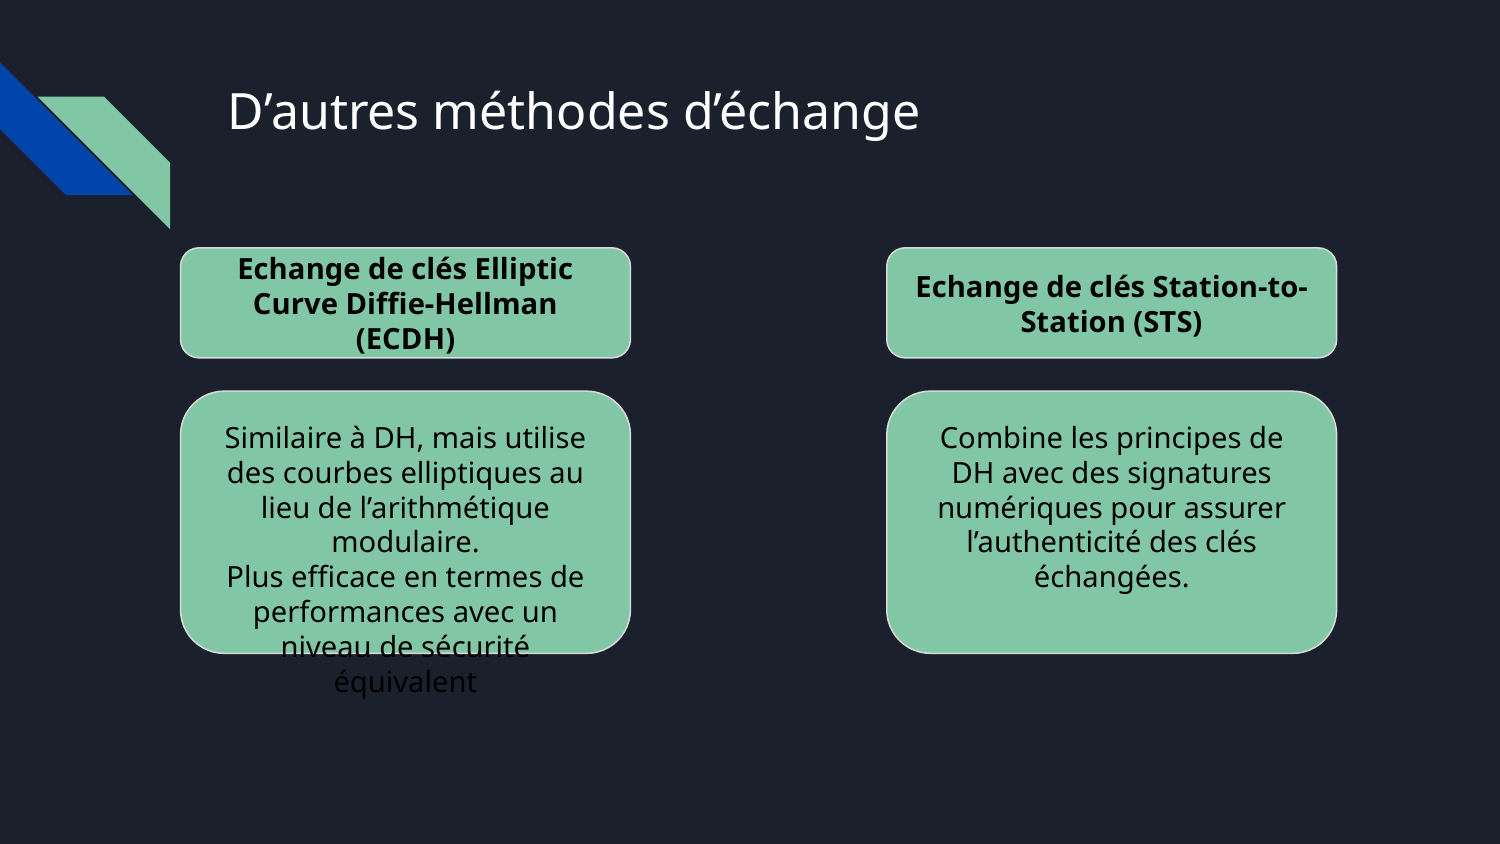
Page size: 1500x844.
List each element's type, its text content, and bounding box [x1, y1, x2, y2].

text_box Echange de clés Elliptic Curve Diffie-Hellman (ECDH) [180, 247, 631, 358]
text_box Similaire à DH, mais utilise des courbes elliptiques au lieu de l’arithmétique modulaire. Plus efficace en termes de performances avec un niveau de sécurité équivalent [180, 391, 631, 654]
text_box Combine les principes de DH avec des signatures numériques pour assurer l’authenticité des clés échangées. [886, 391, 1337, 654]
text_box Echange de clés Station-to-Station (STS) [886, 247, 1337, 358]
title D’autres méthodes d’échange [212, 64, 1368, 215]
